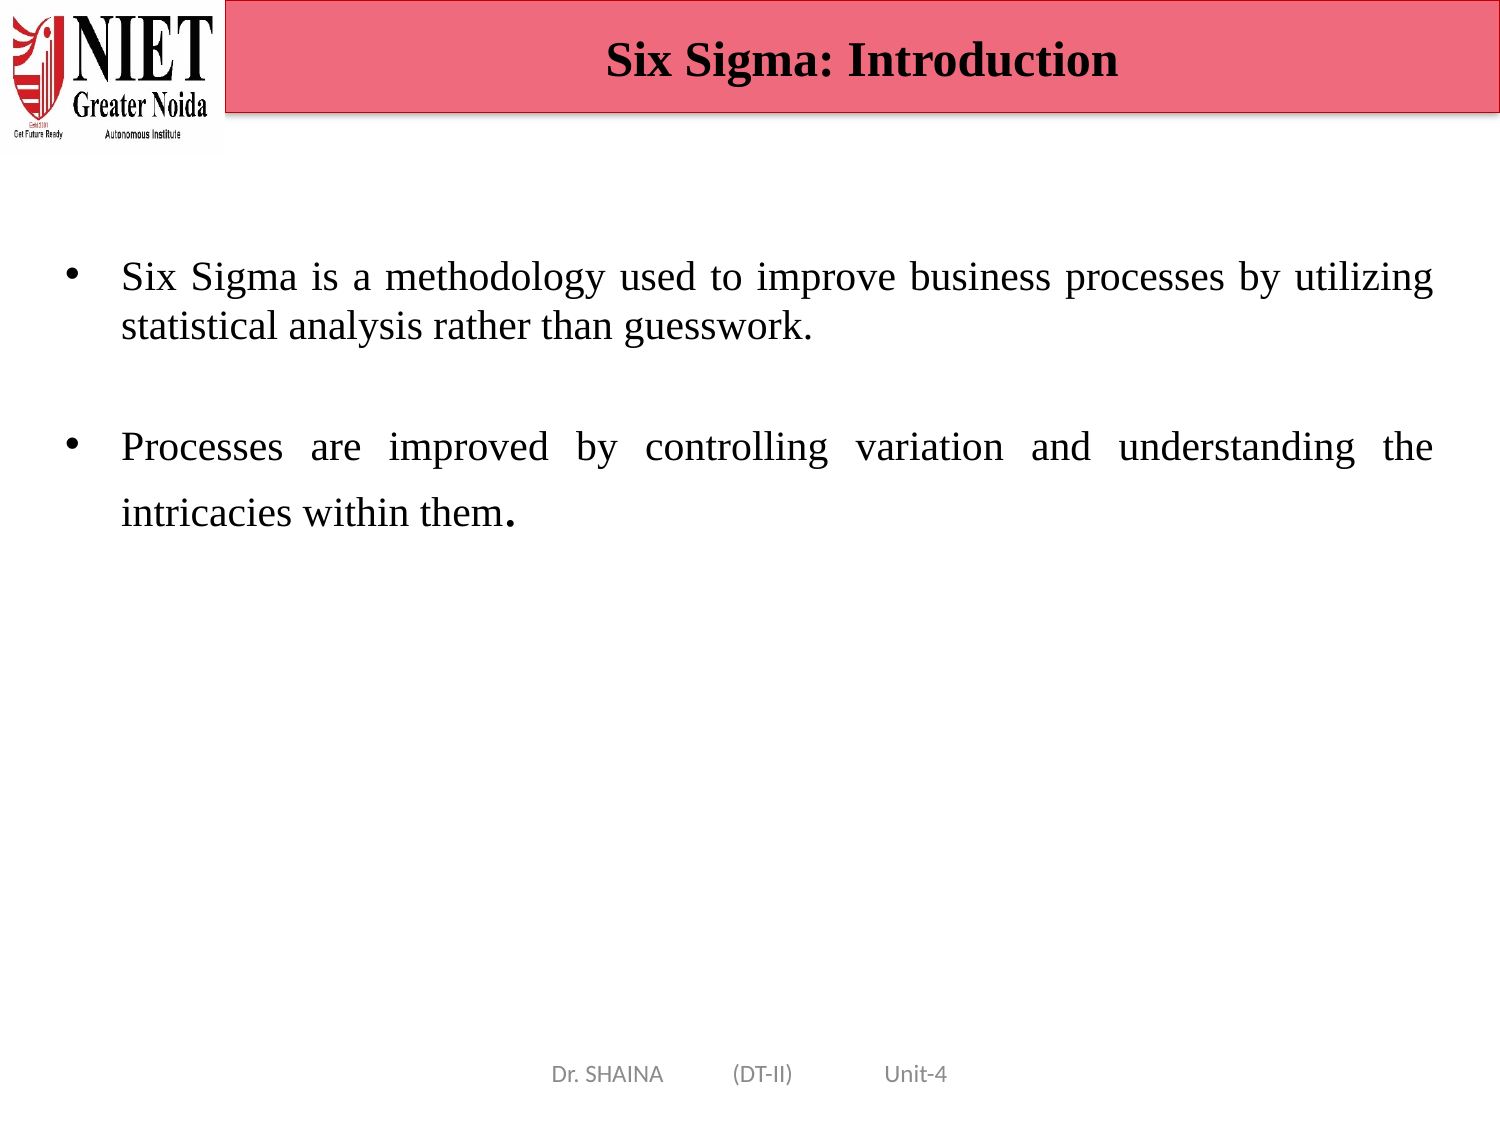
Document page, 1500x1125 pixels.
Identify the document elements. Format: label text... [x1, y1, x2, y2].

picture [0, 0, 226, 156]
text_box Six Sigma: Introduction [226, 0, 1500, 113]
list Six Sigma is a methodology used to improve business processes by utilizing statistical analysis rather than guesswork. Processes are improved by controlling variation and understanding the intricacies within them. [50, 162, 1450, 1025]
footer Dr. SHAINA (DT-II) Unit-4 [512, 1042, 988, 1103]
